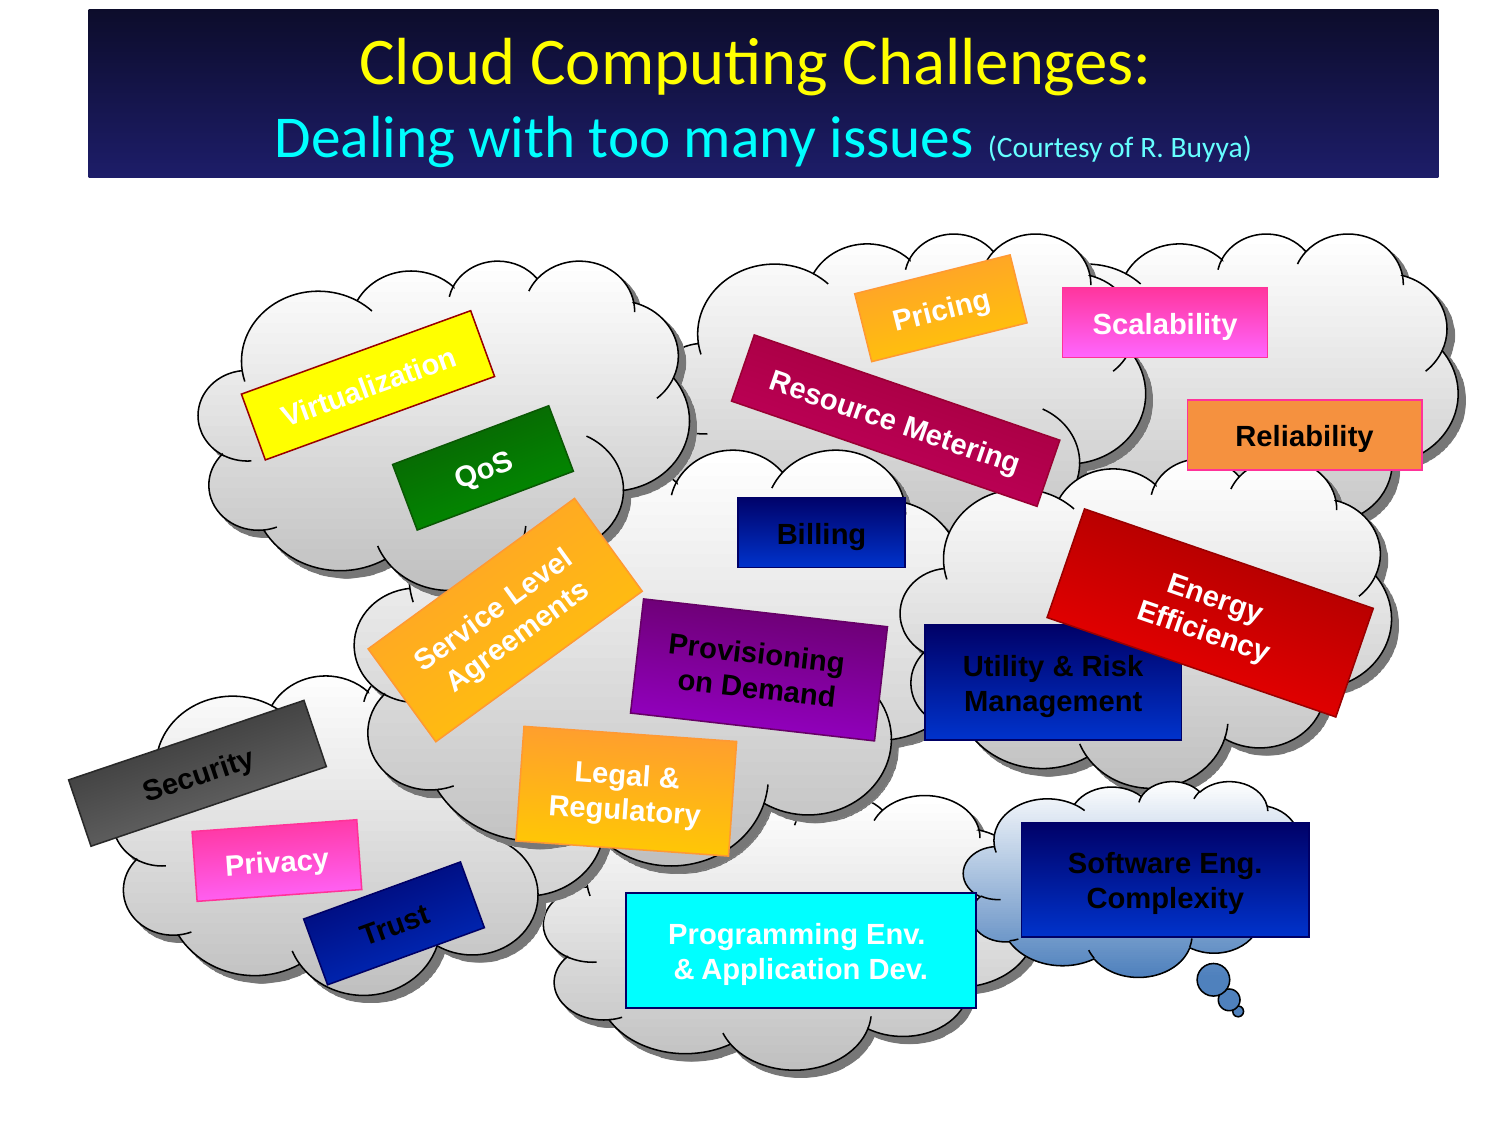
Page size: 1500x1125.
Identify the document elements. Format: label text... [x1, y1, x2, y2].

title Cloud Computing Challenges: Dealing with too many issues (Courtesy of R. Buyya) [88, 9, 1439, 178]
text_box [68, 233, 1459, 1071]
